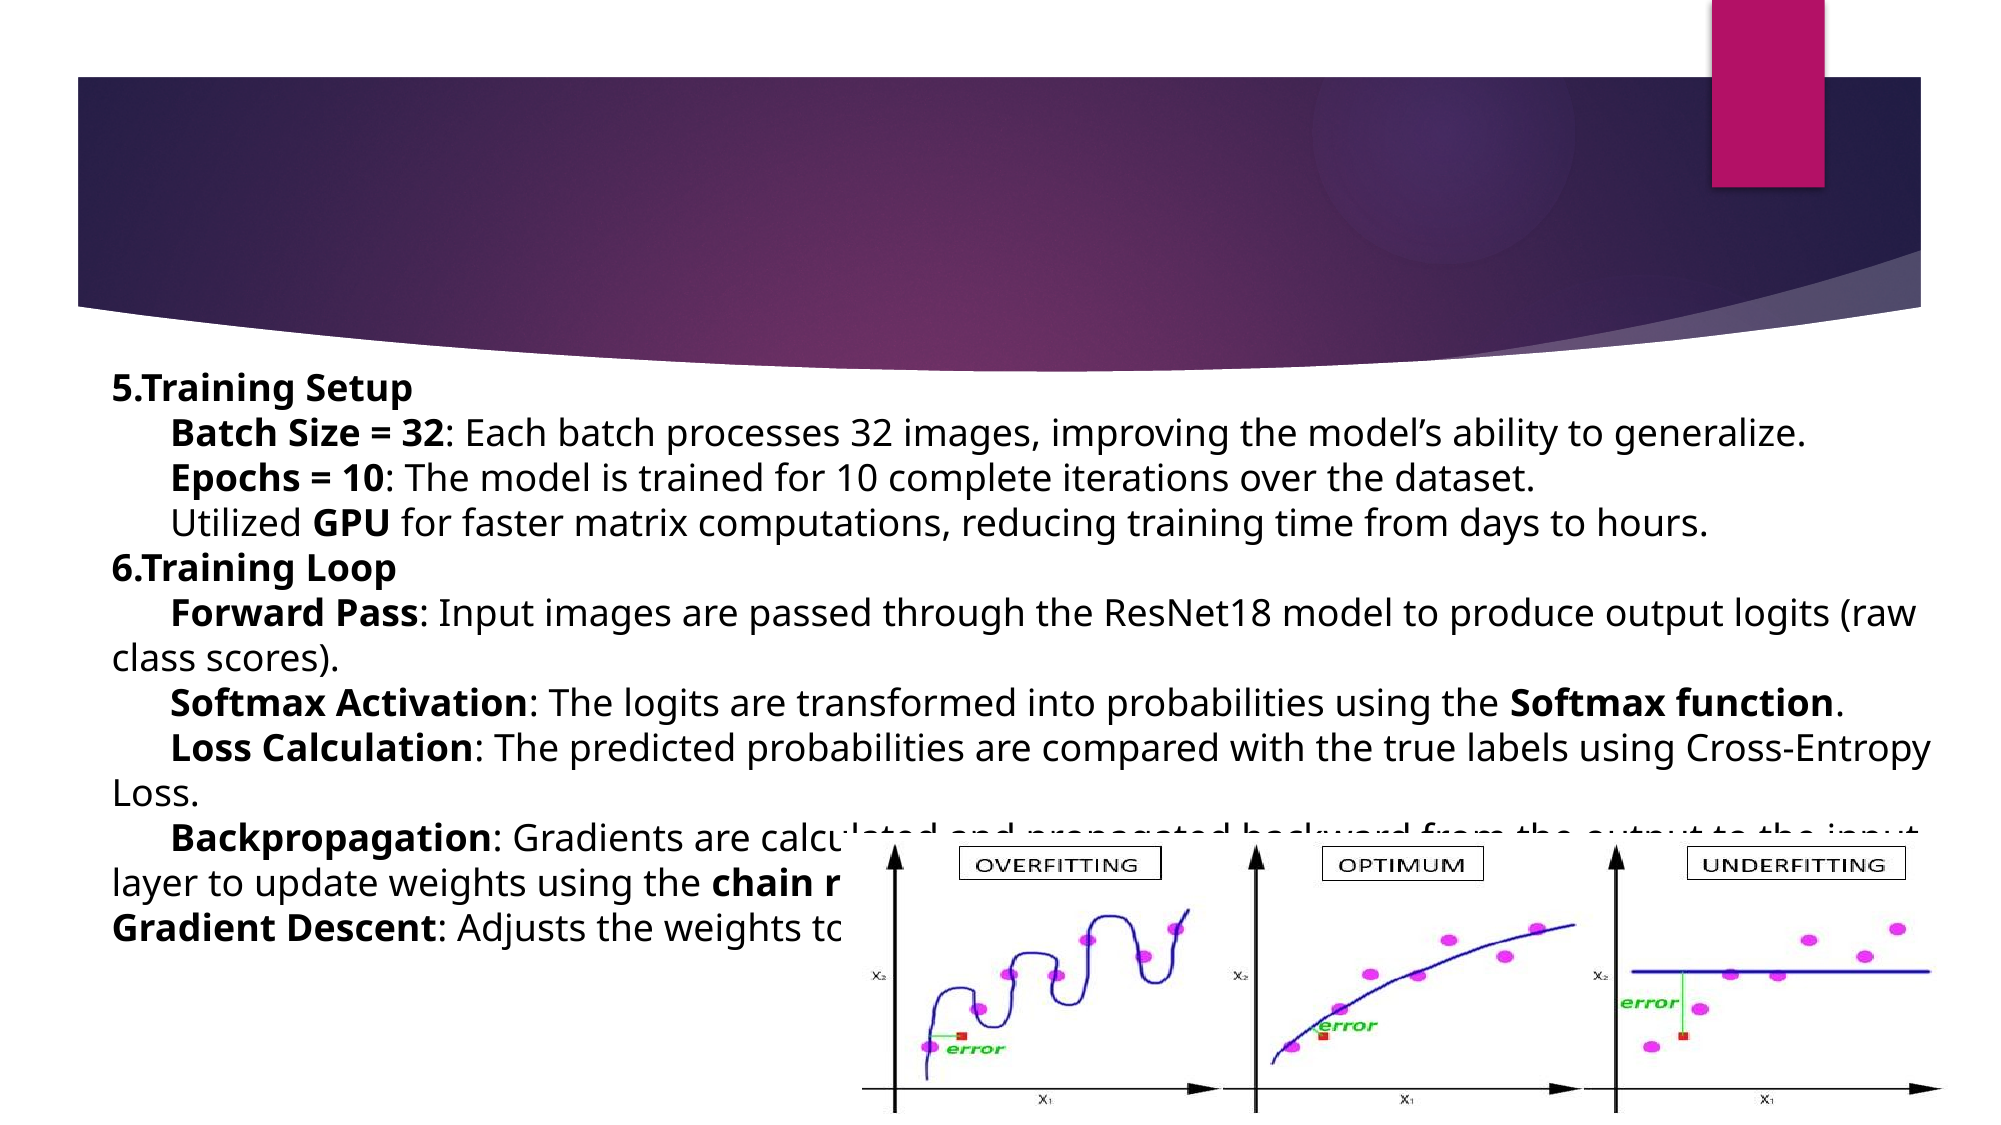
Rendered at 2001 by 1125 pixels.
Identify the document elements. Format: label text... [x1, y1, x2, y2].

picture [840, 833, 1968, 1125]
list 5.Training Setup Batch Size = 32: Each batch processes 32 images, improving the model’s ability to generalize. Epochs = 10: The model is trained for 10 complete iterations over the dataset. Utilized GPU for faster matrix computations, reducing training time from days to hours. 6.Training Loop Forward Pass: Input images are passed through the ResNet18 model to produce output logits (raw class scores). Softmax Activation: The logits are transformed into probabilities using the Softmax function. Loss Calculation: The predicted probabilities are compared with the true labels using Cross-Entropy Loss. Backpropagation: Gradients are calculated and propagated backward from the output to the input layer to update weights using the chain rule of differentiation. Gradient Descent: Adjusts the weights to minimize the loss. [96, 352, 2000, 1006]
